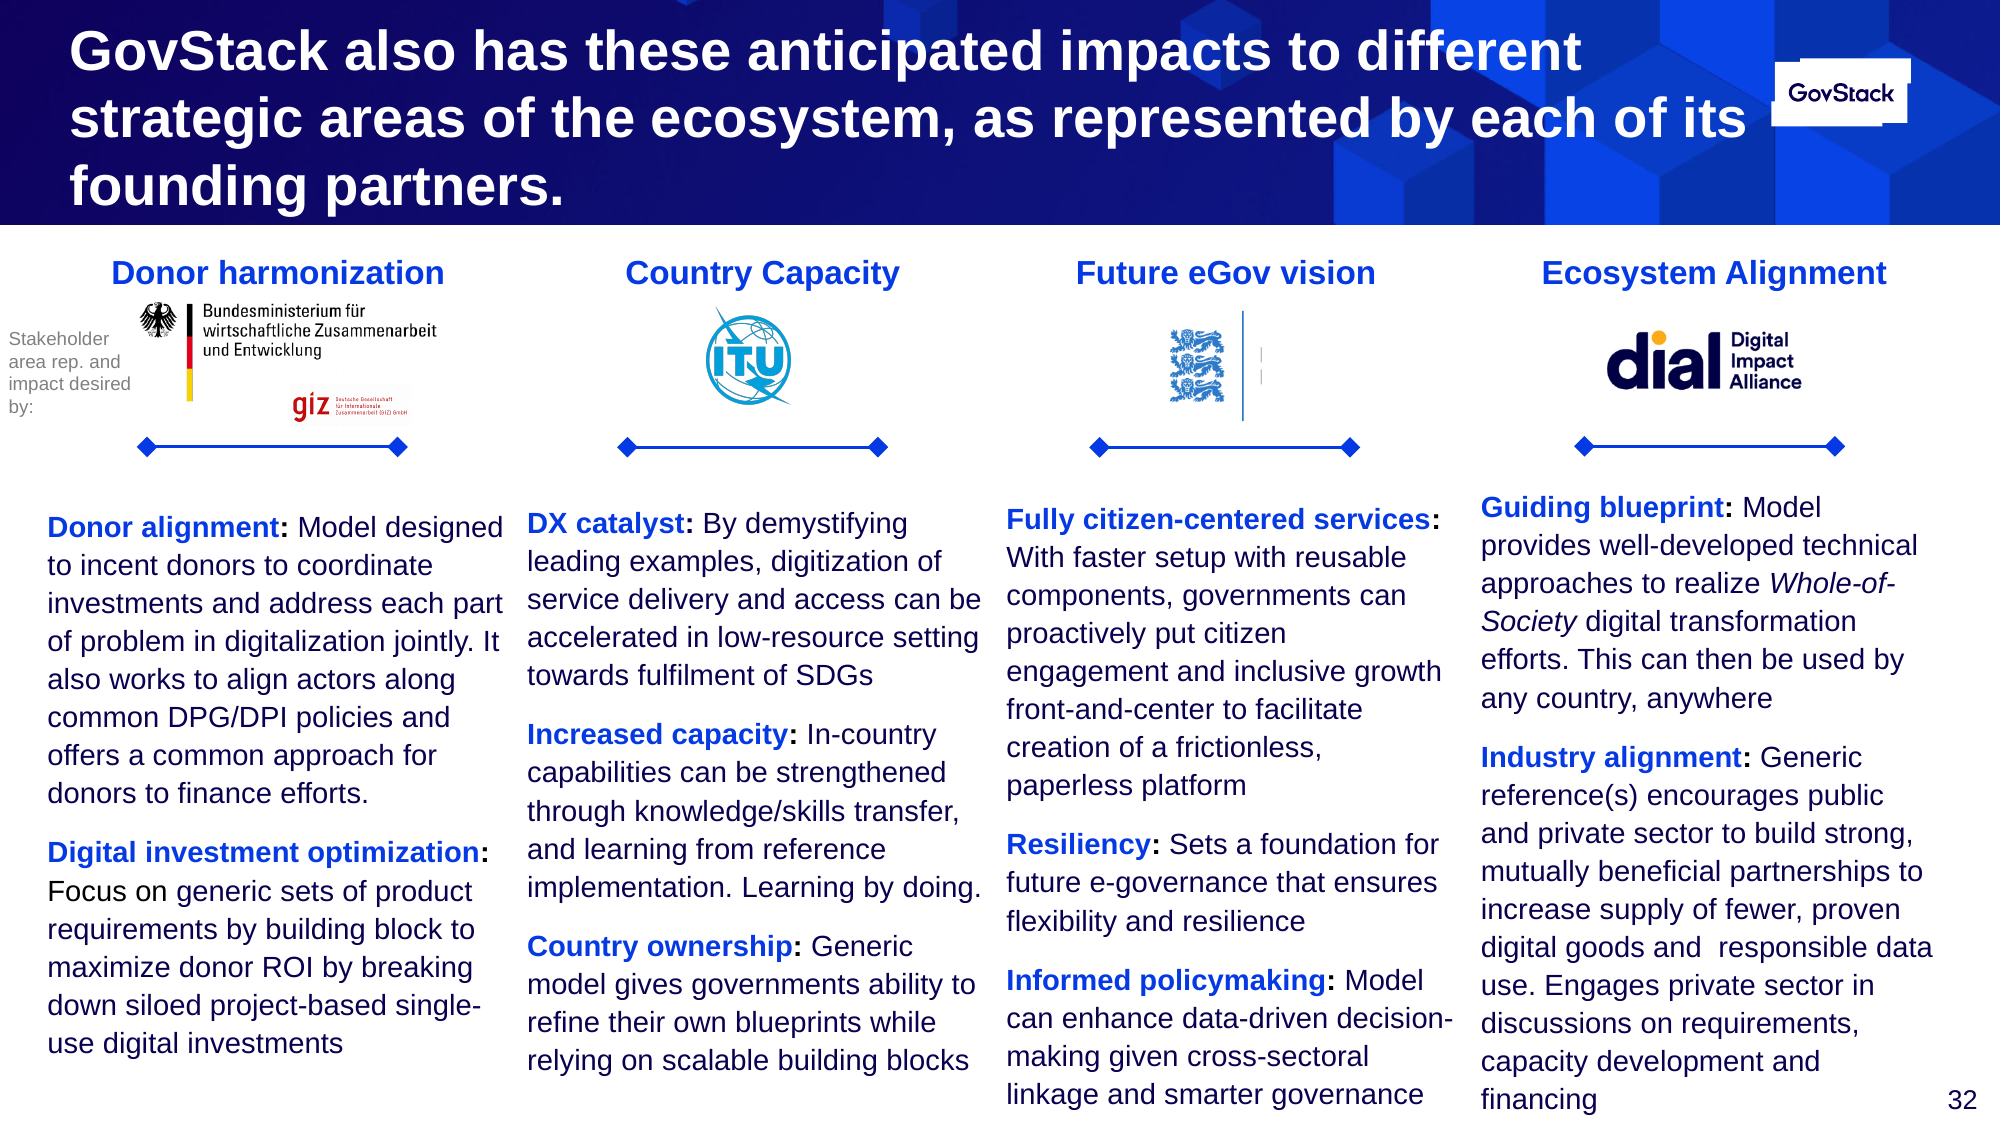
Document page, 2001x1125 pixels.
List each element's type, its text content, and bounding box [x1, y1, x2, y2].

picture [1601, 257, 1807, 463]
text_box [32, 247, 511, 1070]
picture [693, 298, 804, 414]
text_box Stakeholder area rep. and impact desired by: [0, 319, 32, 425]
title GovStack also has these anticipated impacts to different strategic areas of the ecosystem, as represented by each of its founding partners. [69, 14, 1800, 217]
slide_number 32 [1954, 1077, 1978, 1115]
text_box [1465, 247, 1954, 1125]
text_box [991, 247, 1465, 1083]
picture [1151, 292, 1262, 439]
picture [0, 0, 2000, 225]
picture [134, 297, 441, 406]
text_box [511, 247, 1000, 1088]
